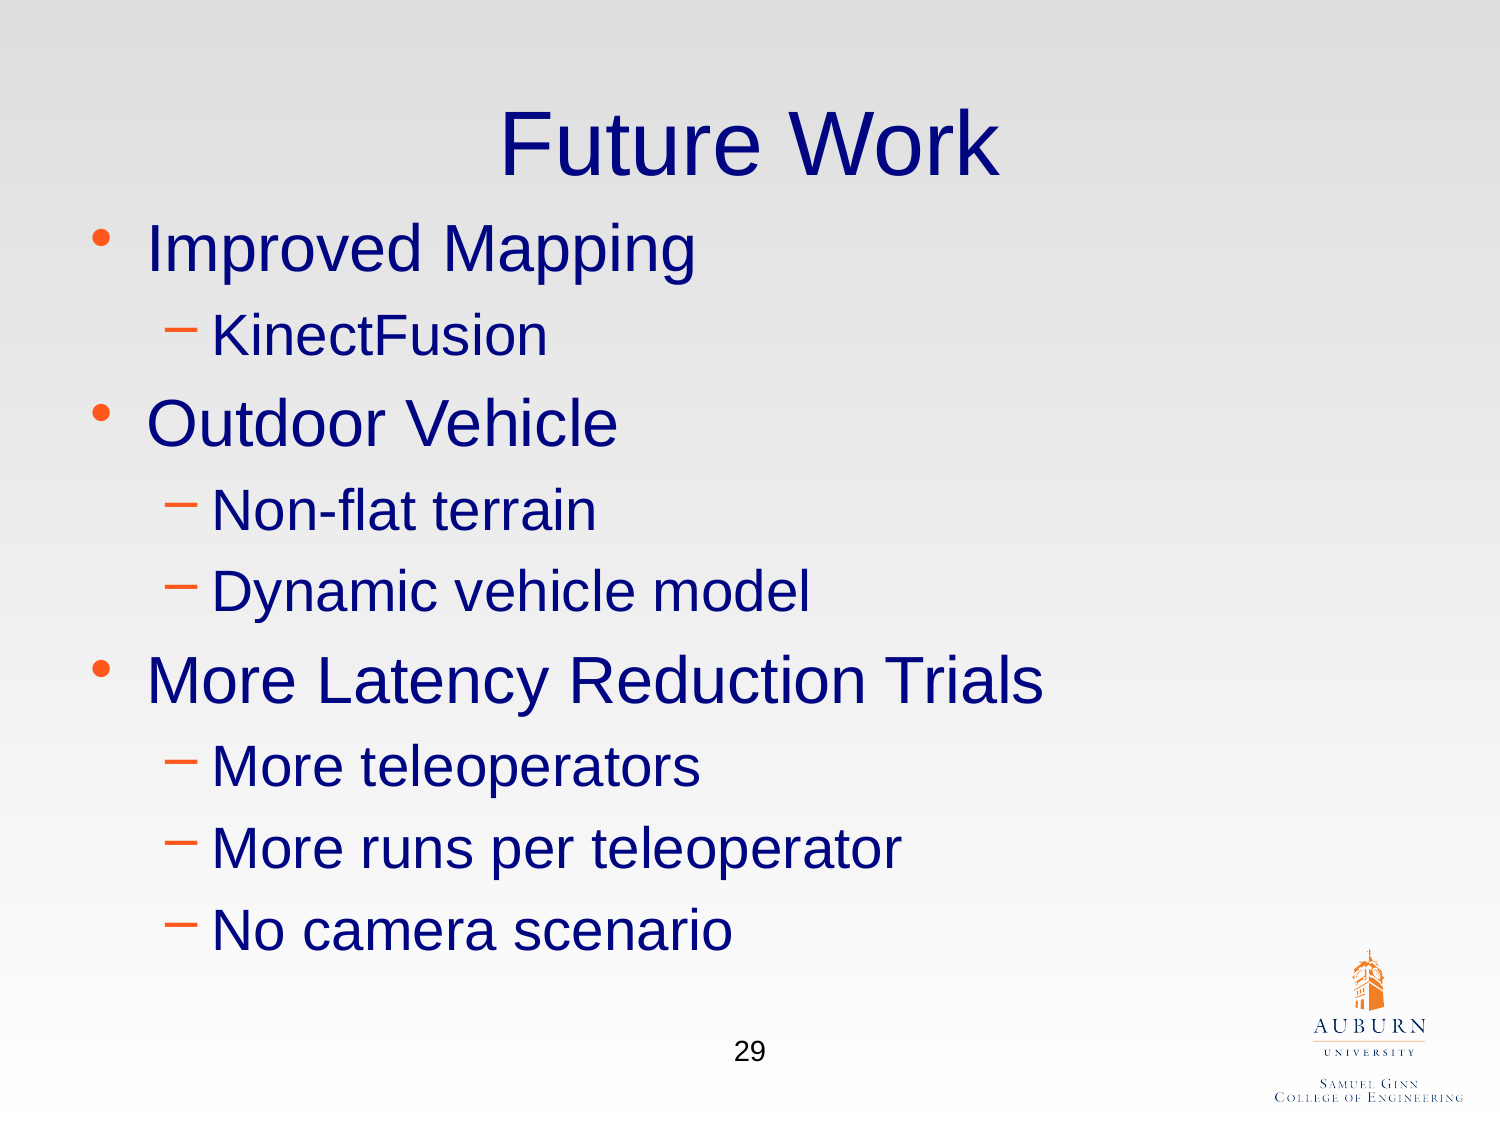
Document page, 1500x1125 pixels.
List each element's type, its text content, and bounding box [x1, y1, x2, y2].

list Improved Mapping KinectFusion Outdoor Vehicle Non-flat terrain Dynamic vehicle model More Latency Reduction Trials More teleoperators More runs per teleoperator No camera scenario [75, 197, 1425, 941]
title Future Work [75, 45, 1425, 197]
slide_number 29 [575, 1024, 925, 1103]
picture [1275, 949, 1463, 1102]
